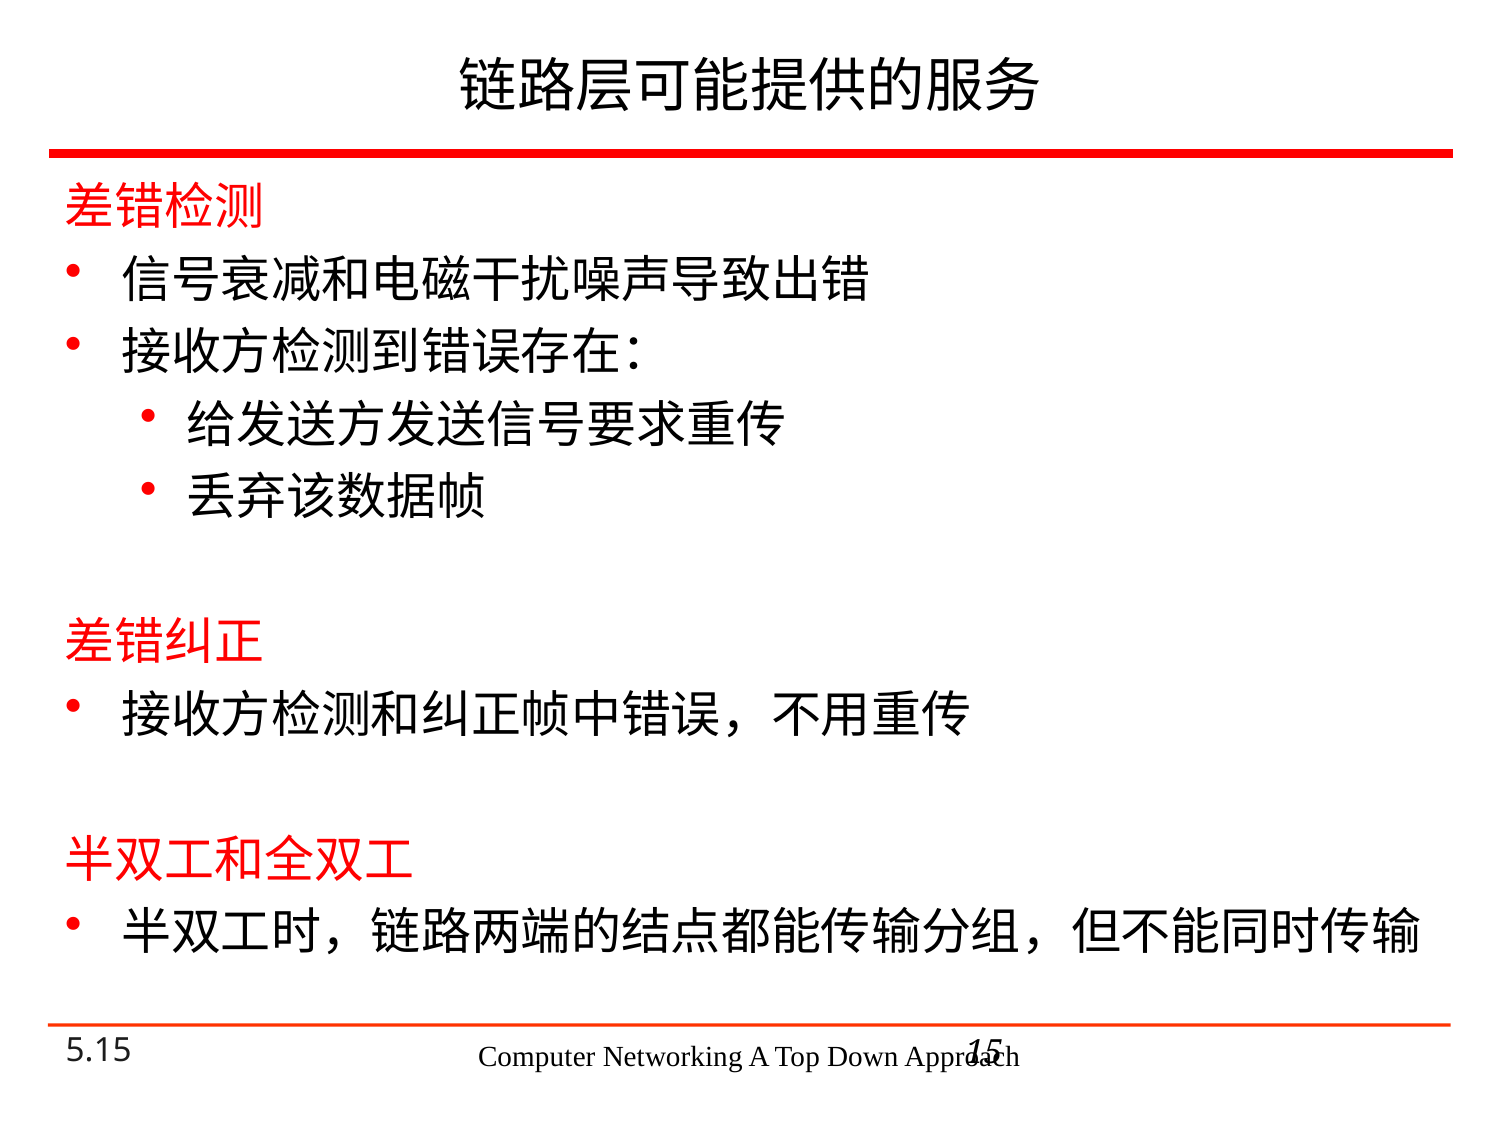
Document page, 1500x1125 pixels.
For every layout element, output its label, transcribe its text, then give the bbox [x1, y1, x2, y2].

footer 15 [950, 1023, 1426, 1099]
list 差错检测 信号衰减和电磁干扰噪声导致出错 接收方检测到错误存在： 给发送方发送信号要求重传 丢弃该数据帧 差错纠正 接收方检测和纠正帧中错误，不用重传 半双工和全双工 半双工时，链路两端的结点都能传输分组，但不能同时传输 [49, 166, 1453, 1018]
title 链路层可能提供的服务 [49, 35, 1451, 141]
